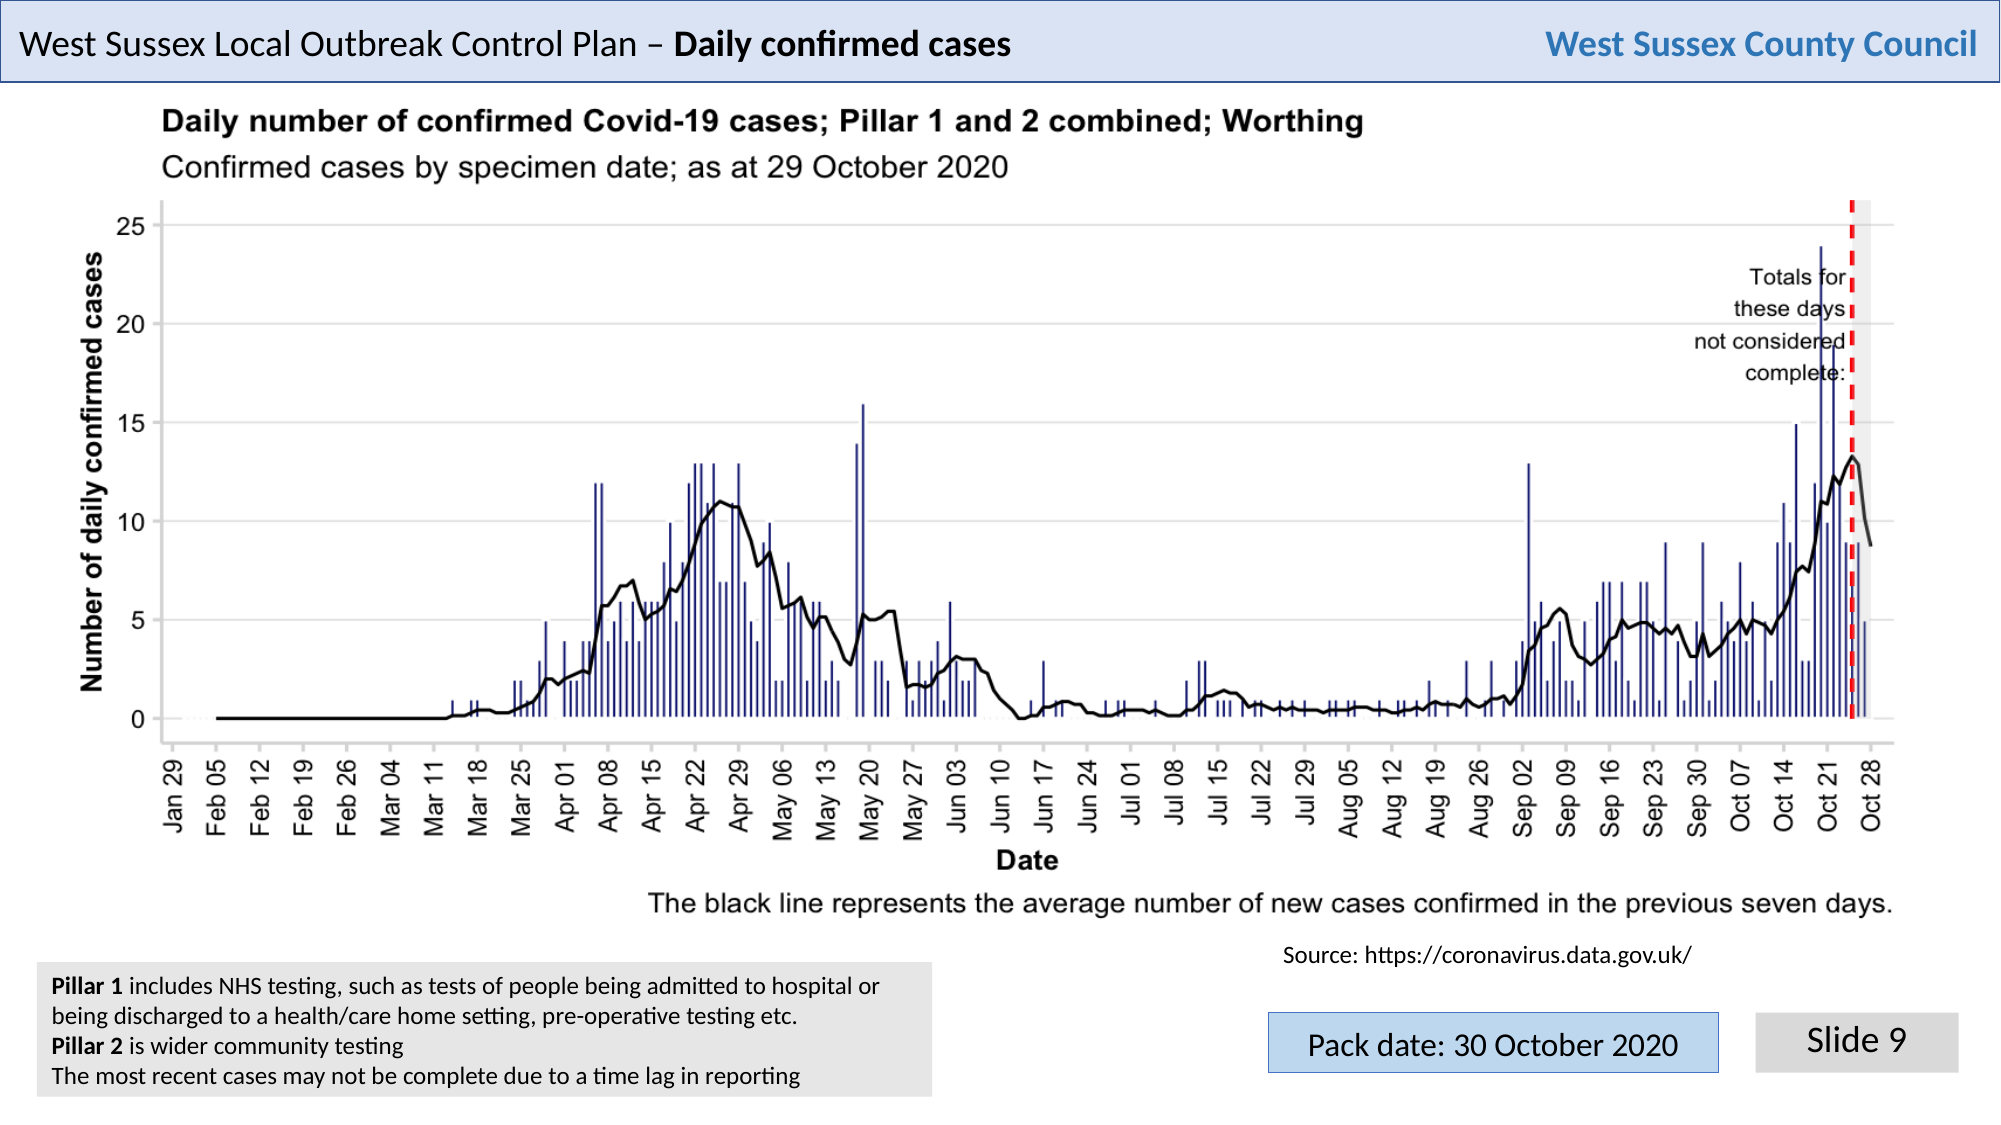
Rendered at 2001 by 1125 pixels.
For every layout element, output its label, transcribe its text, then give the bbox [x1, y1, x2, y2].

list Source: https://coronavirus.data.gov.uk/ [1268, 935, 1912, 995]
list Slide 9 [1755, 1012, 1959, 1073]
picture [63, 91, 1912, 935]
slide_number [1268, 1012, 1719, 1073]
